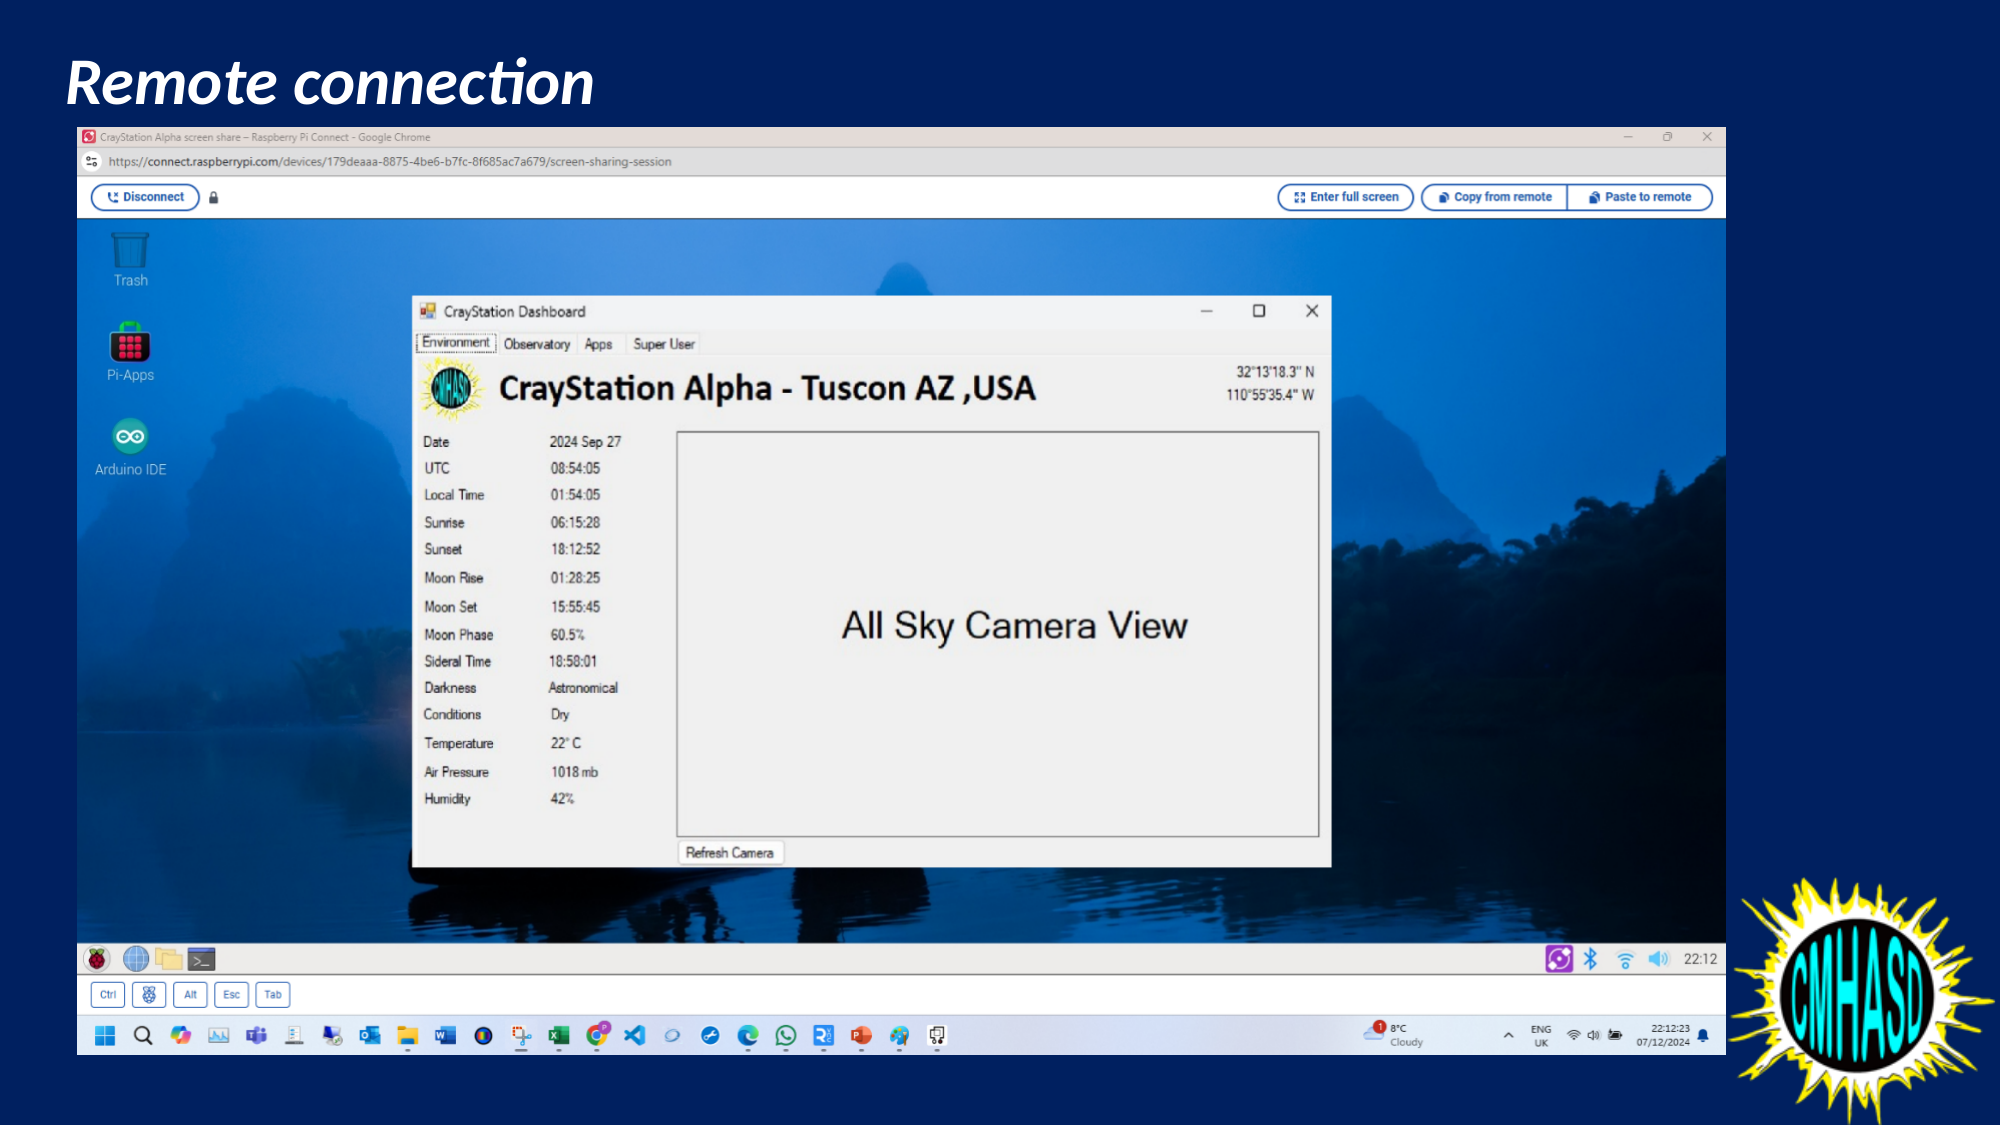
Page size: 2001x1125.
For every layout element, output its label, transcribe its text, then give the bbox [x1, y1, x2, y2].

text_box Remote connection [50, 39, 1944, 176]
picture [77, 127, 2000, 1125]
